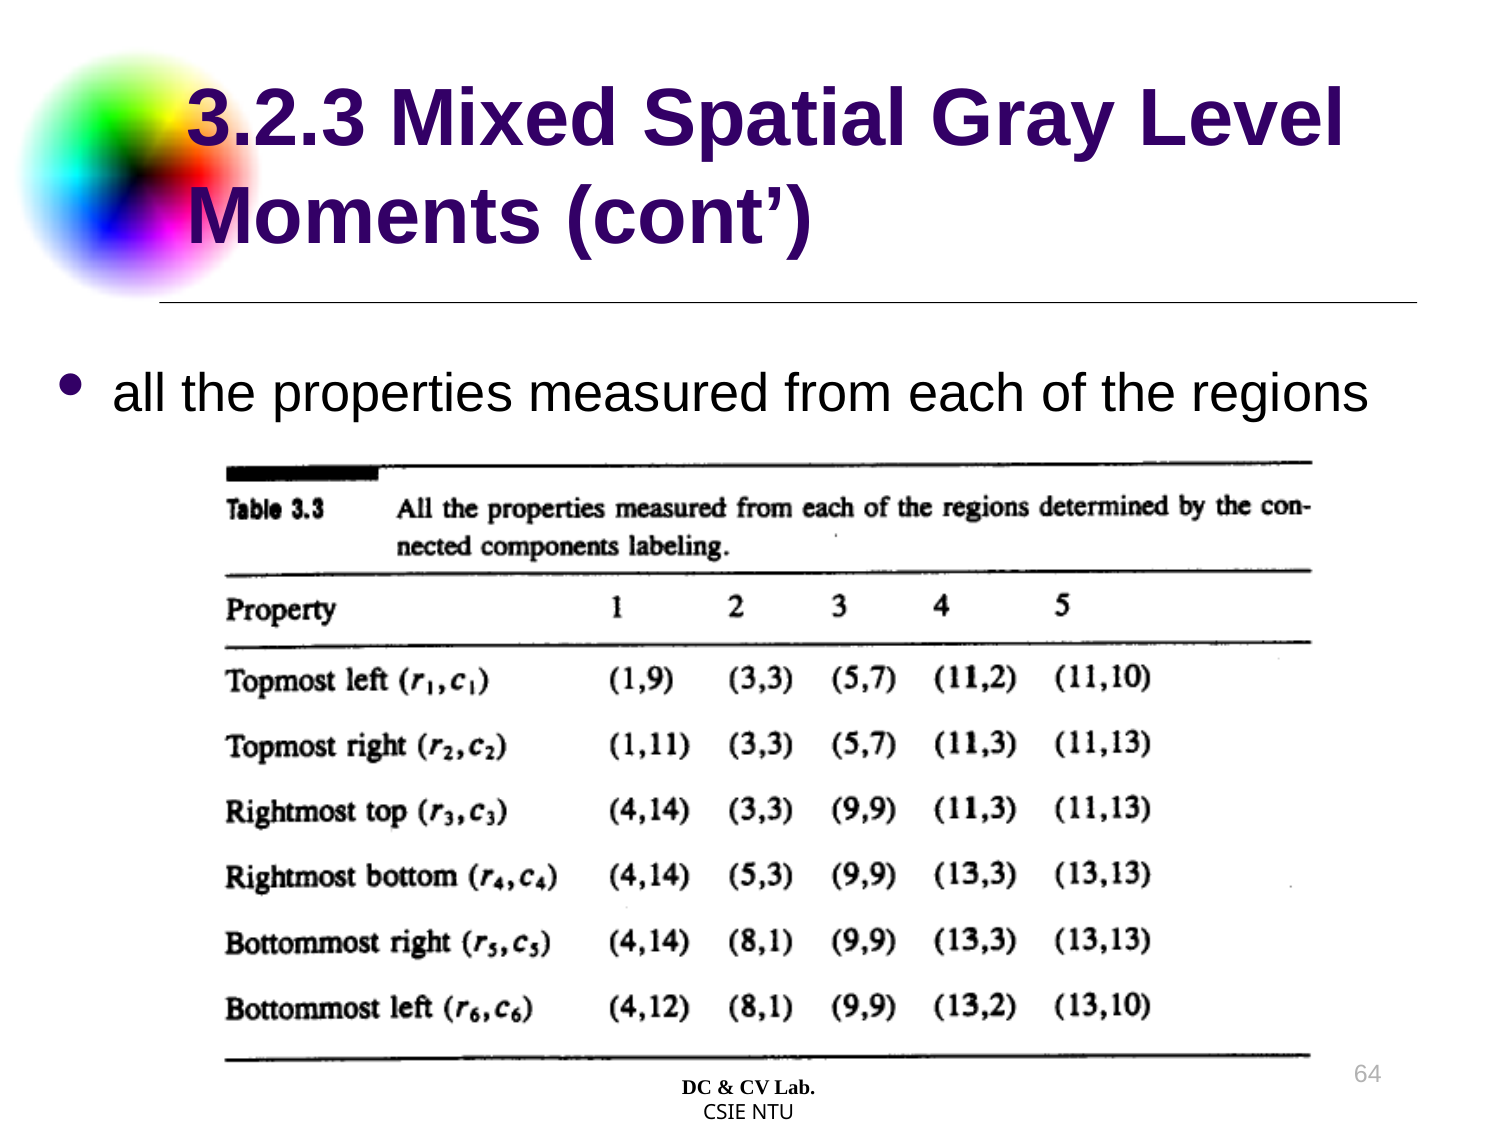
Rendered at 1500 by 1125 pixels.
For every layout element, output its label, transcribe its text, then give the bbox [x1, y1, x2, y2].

picture [0, 42, 272, 318]
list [218, 456, 1318, 1064]
footer DC & CV Lab. CSIE NTU [511, 1066, 987, 1125]
title 3.2.3 Mixed Spatial Gray Level Moments (cont’) [171, 54, 1500, 268]
slide_number 64 [1059, 1042, 1397, 1103]
list all the properties measured from each of the regions [41, 350, 1465, 504]
